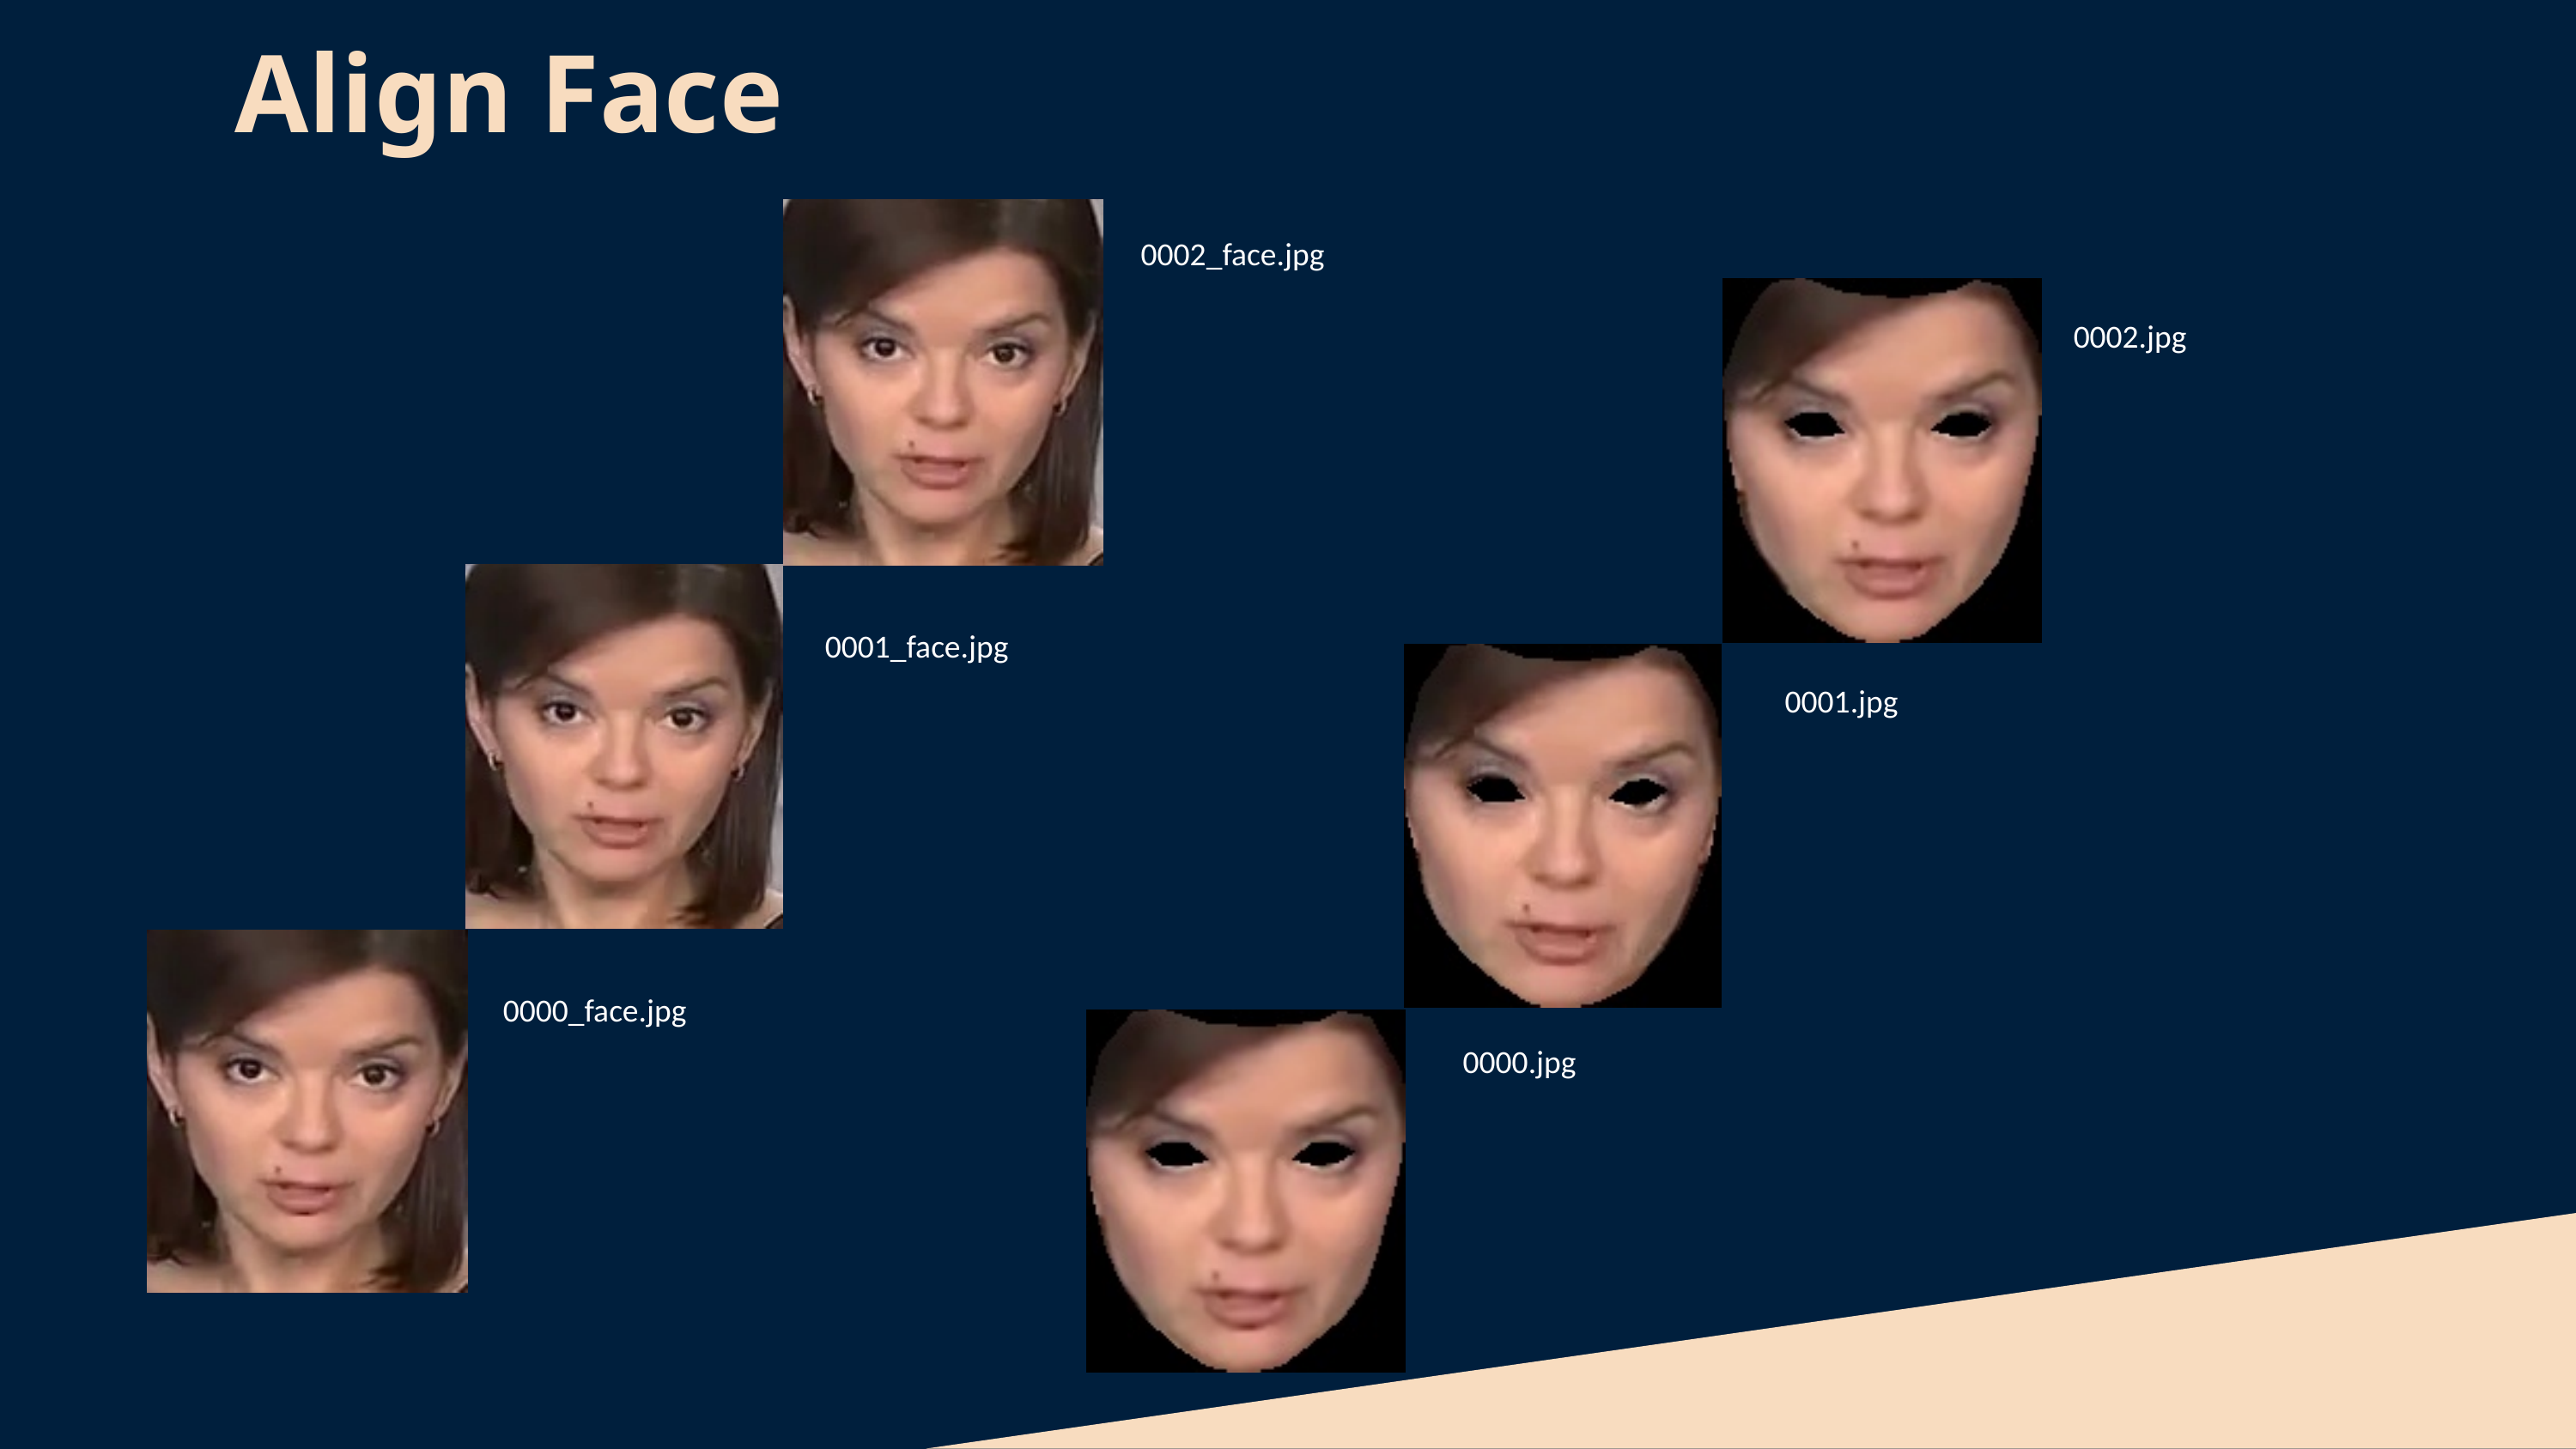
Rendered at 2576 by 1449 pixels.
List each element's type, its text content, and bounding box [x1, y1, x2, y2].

text_box 0000.jpg [1449, 1034, 1772, 1087]
picture [465, 198, 1103, 929]
text_box 0002_face.jpg [1127, 227, 1450, 279]
picture [1086, 644, 1722, 1373]
text_box 0000_face.jpg [489, 983, 812, 1035]
text_box 0002.jpg [2060, 309, 2383, 361]
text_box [0, 1140, 2576, 1449]
text_box Align Face [234, 40, 2381, 155]
picture [1722, 278, 2042, 643]
picture [147, 930, 469, 1294]
text_box 0001.jpg [1771, 673, 2094, 725]
text_box 0001_face.jpg [811, 619, 1134, 671]
